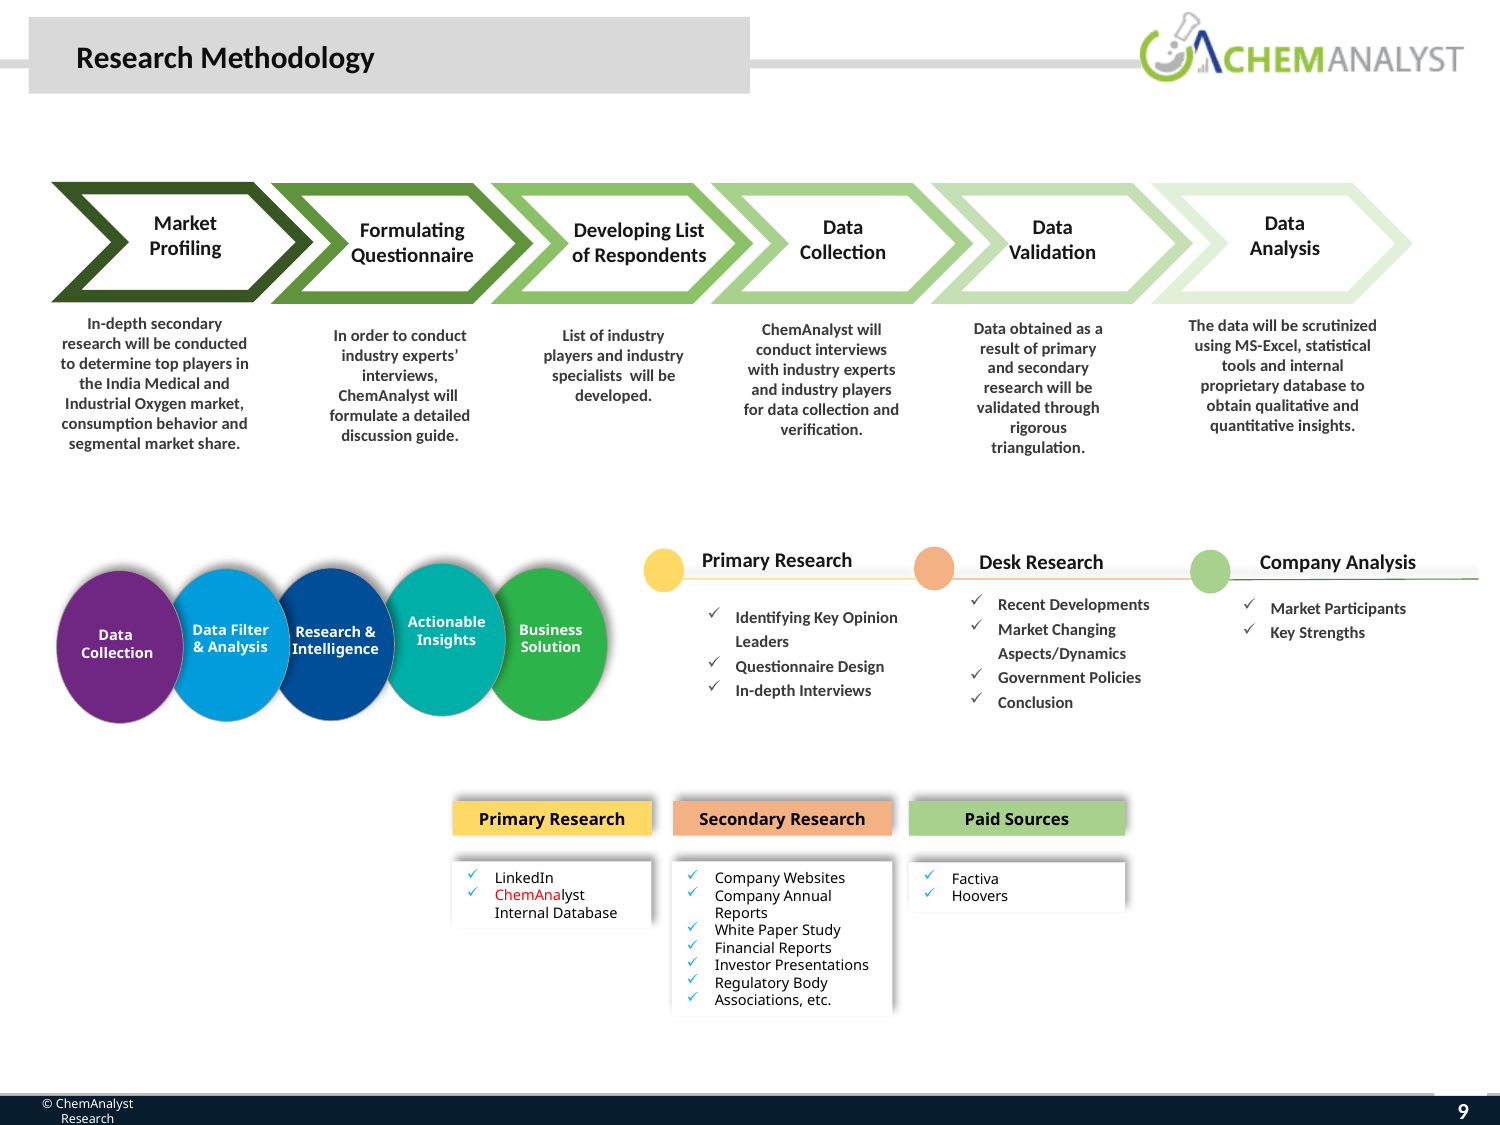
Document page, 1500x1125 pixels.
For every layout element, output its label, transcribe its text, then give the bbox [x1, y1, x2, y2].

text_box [451, 800, 1126, 1036]
text_box In order to conduct industry experts’ interviews, ChemAnalyst will formulate a detailed discussion guide. [305, 317, 496, 473]
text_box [56, 563, 608, 724]
text_box [1191, 581, 1230, 589]
picture [1140, 12, 1474, 99]
text_box Recent Developments Market Changing Aspects/Dynamics Government Policies Conclusion [970, 589, 1233, 737]
text_box Desk Research [829, 541, 1178, 581]
text_box Data obtained as a result of primary and secondary research will be validated through rigorous triangulation. [951, 310, 1126, 465]
text_box Developing List of Respondents [556, 209, 723, 275]
text_box [642, 547, 686, 594]
text_box [1163, 188, 1406, 299]
text_box Market Profiling [128, 202, 242, 267]
text_box The data will be scrutinized using MS-Excel, statistical tools and internal proprietary database to obtain qualitative and quantitative insights. [1170, 307, 1396, 442]
text_box Primary Research [668, 539, 887, 578]
text_box Company Analysis [1178, 541, 1498, 581]
text_box [916, 581, 953, 592]
text_box [503, 246, 715, 299]
text_box Research Methodology [61, 29, 718, 82]
text_box [63, 187, 307, 298]
text_box In-depth secondary research will be conducted to determine top players in the India Medical and Industrial Oxygen market, consumption behavior and segmental market share. [45, 305, 265, 461]
text_box ChemAnalyst will conduct interviews with industry experts and industry players for data collection and verification. [726, 311, 918, 447]
text_box [943, 188, 1186, 299]
text_box Data Analysis [1228, 202, 1342, 267]
text_box [503, 188, 712, 241]
text_box Data Collection [782, 206, 905, 272]
text_box [283, 188, 526, 299]
text_box Formulating Questionnaire [334, 209, 491, 275]
text_box Market Participants Key Strengths [1242, 593, 1479, 643]
text_box [723, 188, 966, 299]
text_box Identifying Key Opinion Leaders Questionnaire Design In-depth Interviews [707, 602, 944, 700]
text_box List of industry players and industry specialists will be developed. [524, 317, 704, 413]
text_box [723, 220, 746, 267]
text_box Data Validation [991, 206, 1115, 272]
